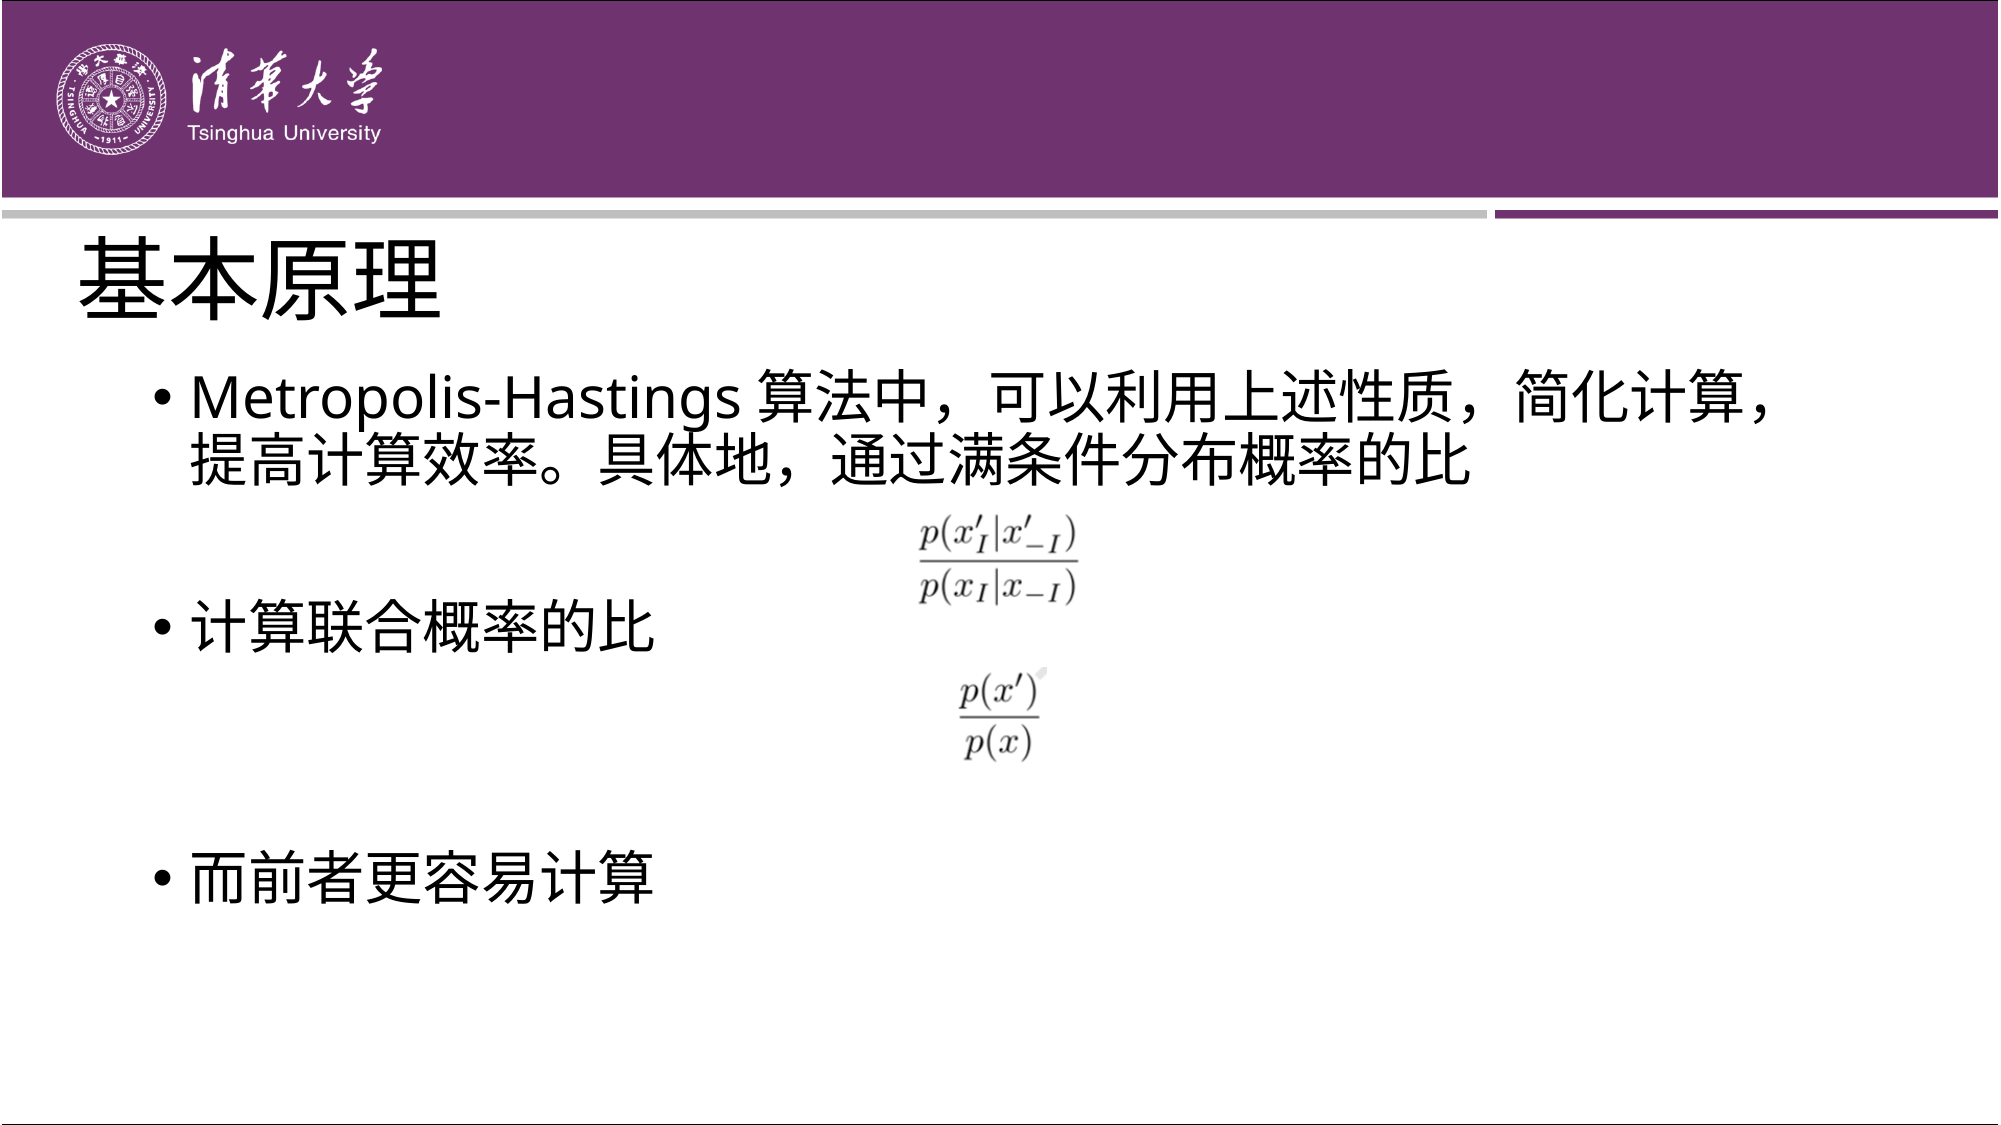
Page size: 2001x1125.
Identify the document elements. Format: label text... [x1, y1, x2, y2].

title 基本原理 [61, 175, 1787, 393]
picture [2, 0, 1998, 1125]
list Metropolis-Hastings算法中，可以利用上述性质，简化计算，提高计算效率。具体地，通过满条件分布概率的比 计算联合概率的比 而前者更容易计算 [137, 360, 1863, 1075]
